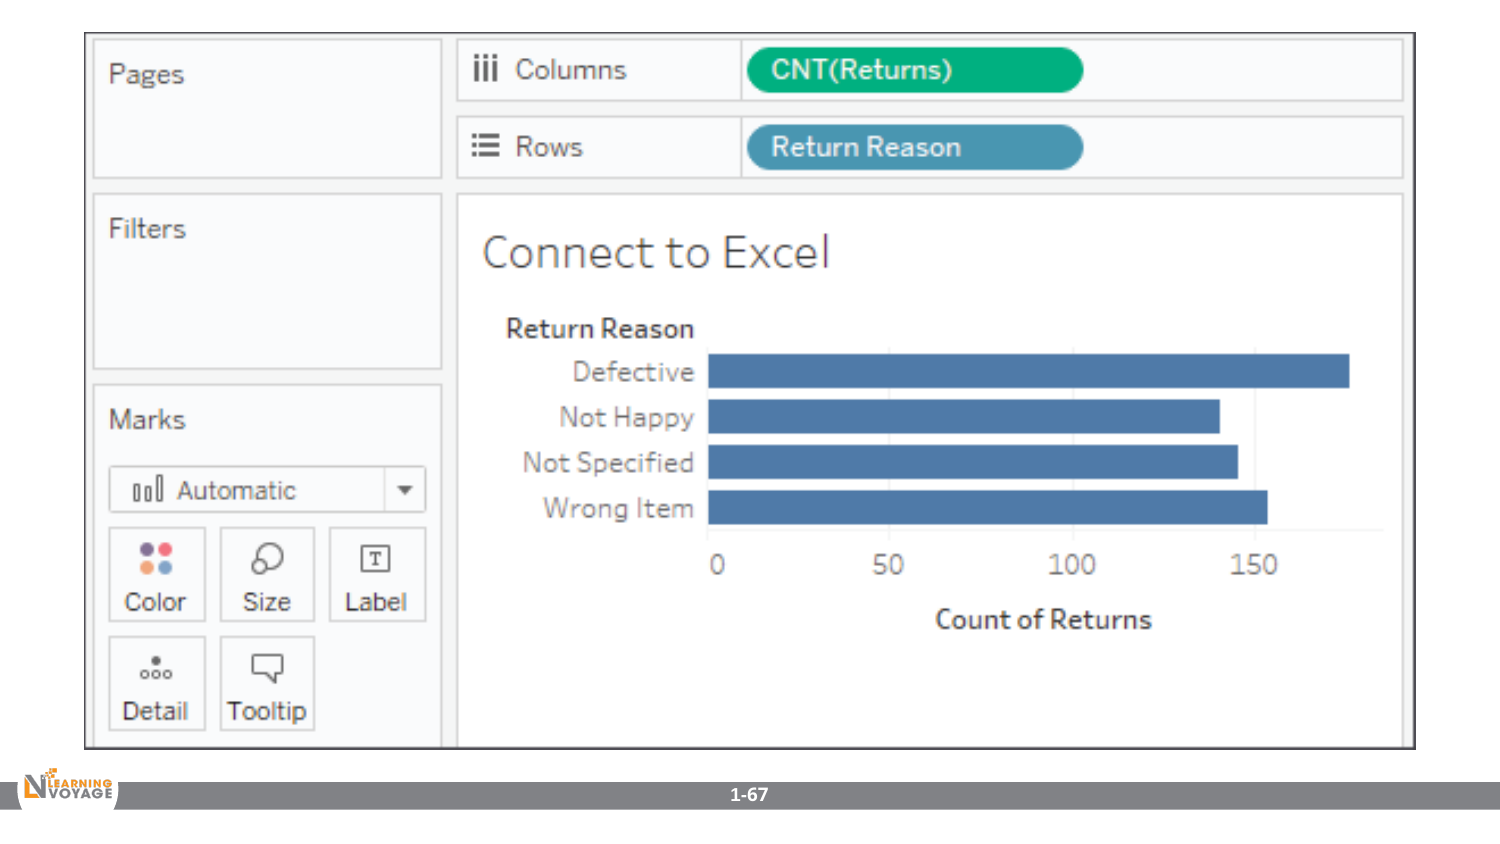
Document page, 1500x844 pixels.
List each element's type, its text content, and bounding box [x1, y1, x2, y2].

picture [0, 32, 1416, 844]
slide_number 1-67 [692, 770, 784, 821]
